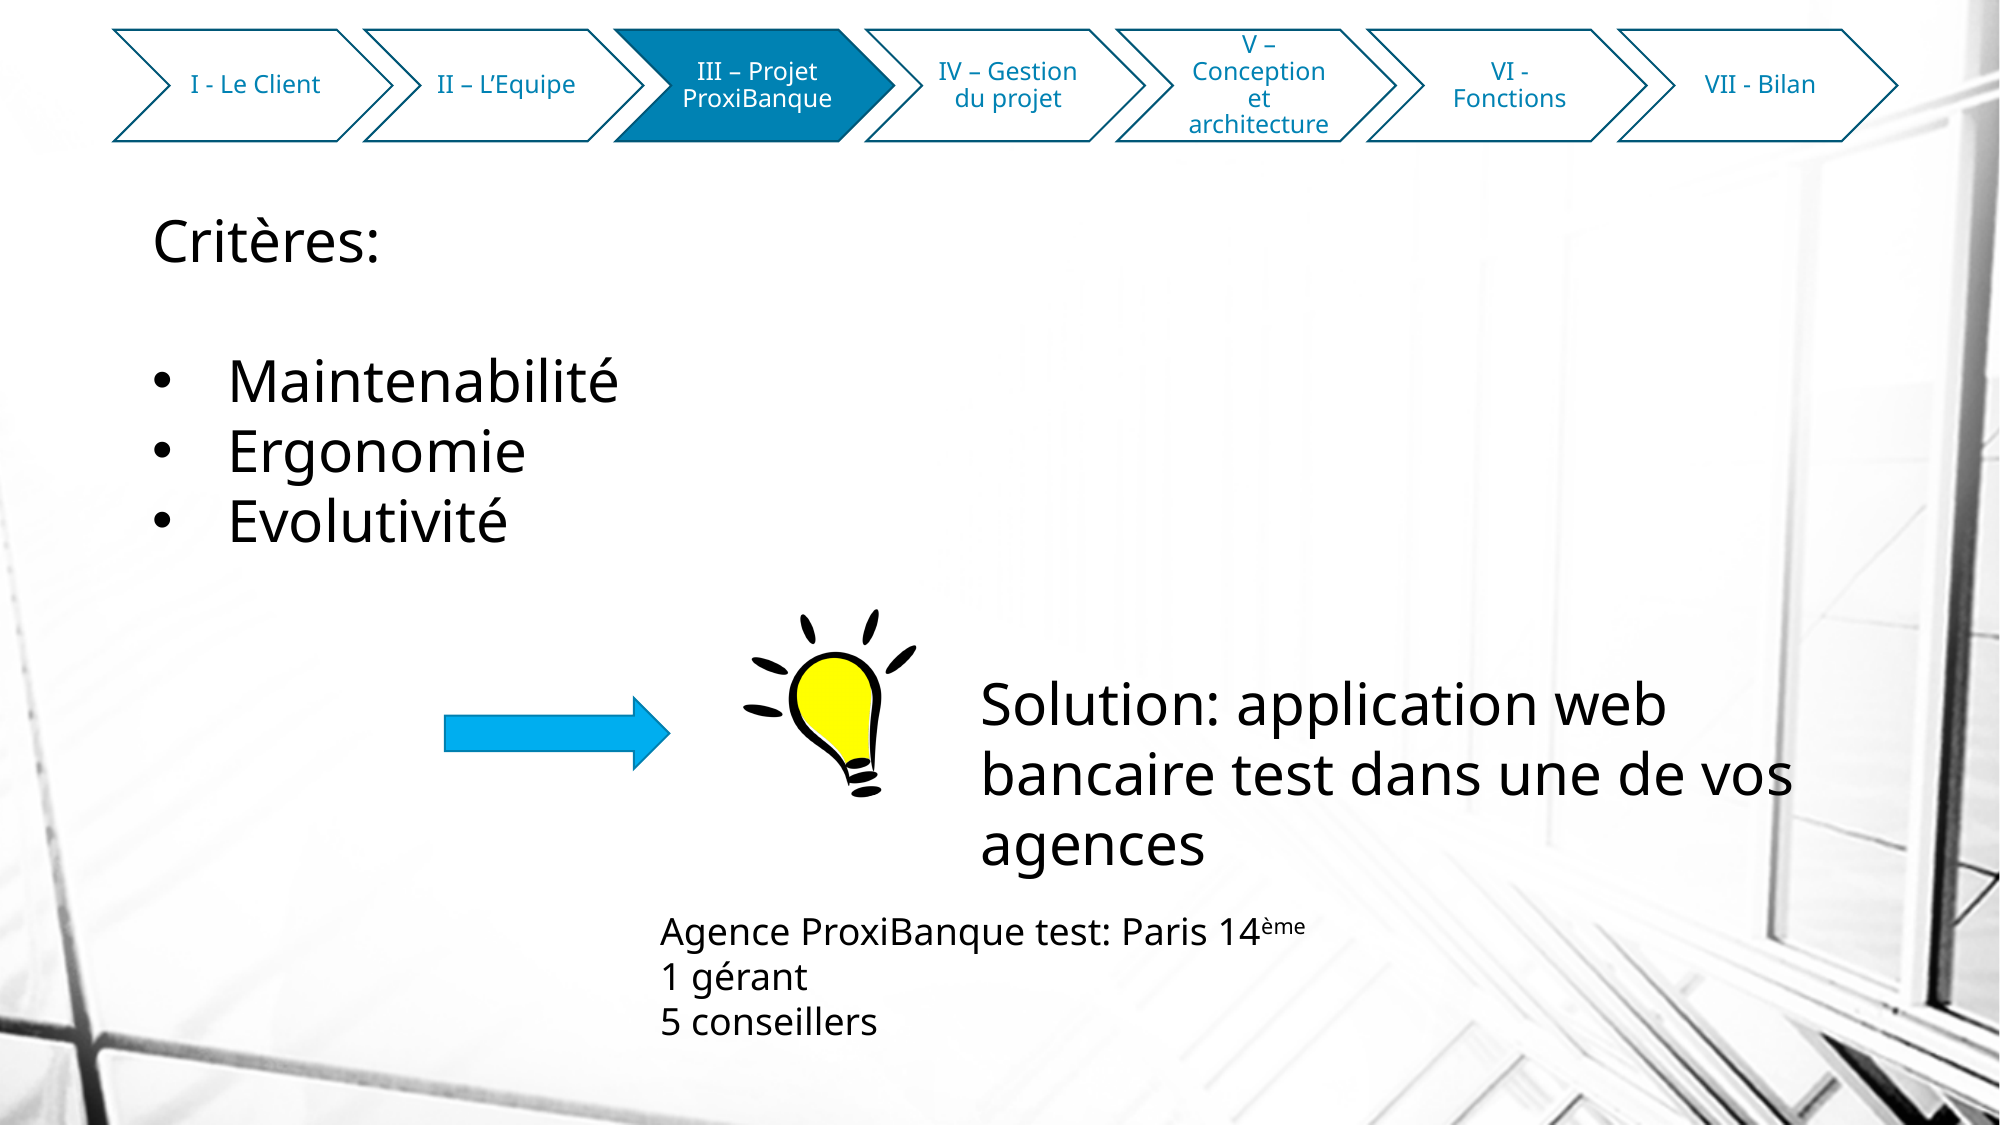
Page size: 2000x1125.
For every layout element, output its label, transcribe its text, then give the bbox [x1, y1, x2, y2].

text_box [113, 0, 1898, 198]
text_box Critères: Maintenabilité Ergonomie Evolutivité [137, 198, 1733, 747]
text_box Agence ProxiBanque test: Paris 14ème 1 gérant 5 conseillers [645, 900, 1543, 1051]
text_box Solution: application web bancaire test dans une de vos agences [965, 659, 1864, 885]
text_box [443, 695, 671, 772]
picture [0, 0, 2000, 1125]
